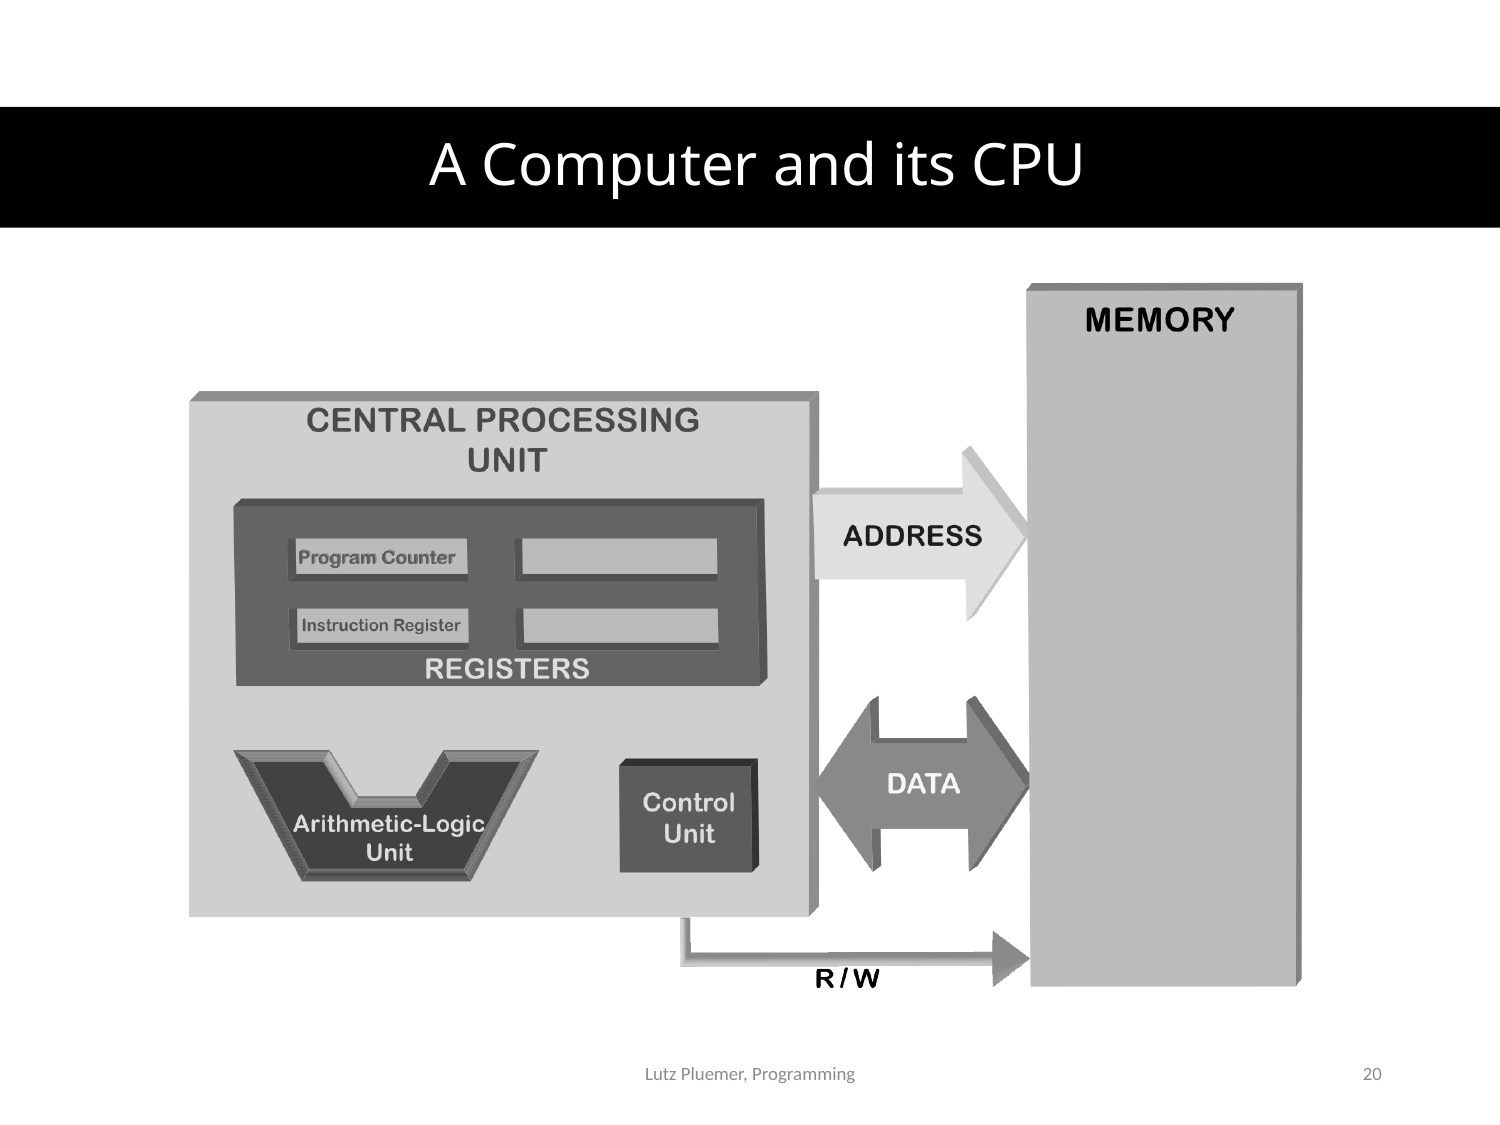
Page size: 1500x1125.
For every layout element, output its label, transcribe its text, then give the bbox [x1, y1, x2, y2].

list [188, 274, 1311, 996]
footer Lutz Pluemer, Programming [496, 1042, 1004, 1103]
title A Computer and its CPU [68, 105, 1448, 228]
text_box [0, 106, 1500, 229]
slide_number 20 [1059, 1042, 1397, 1103]
